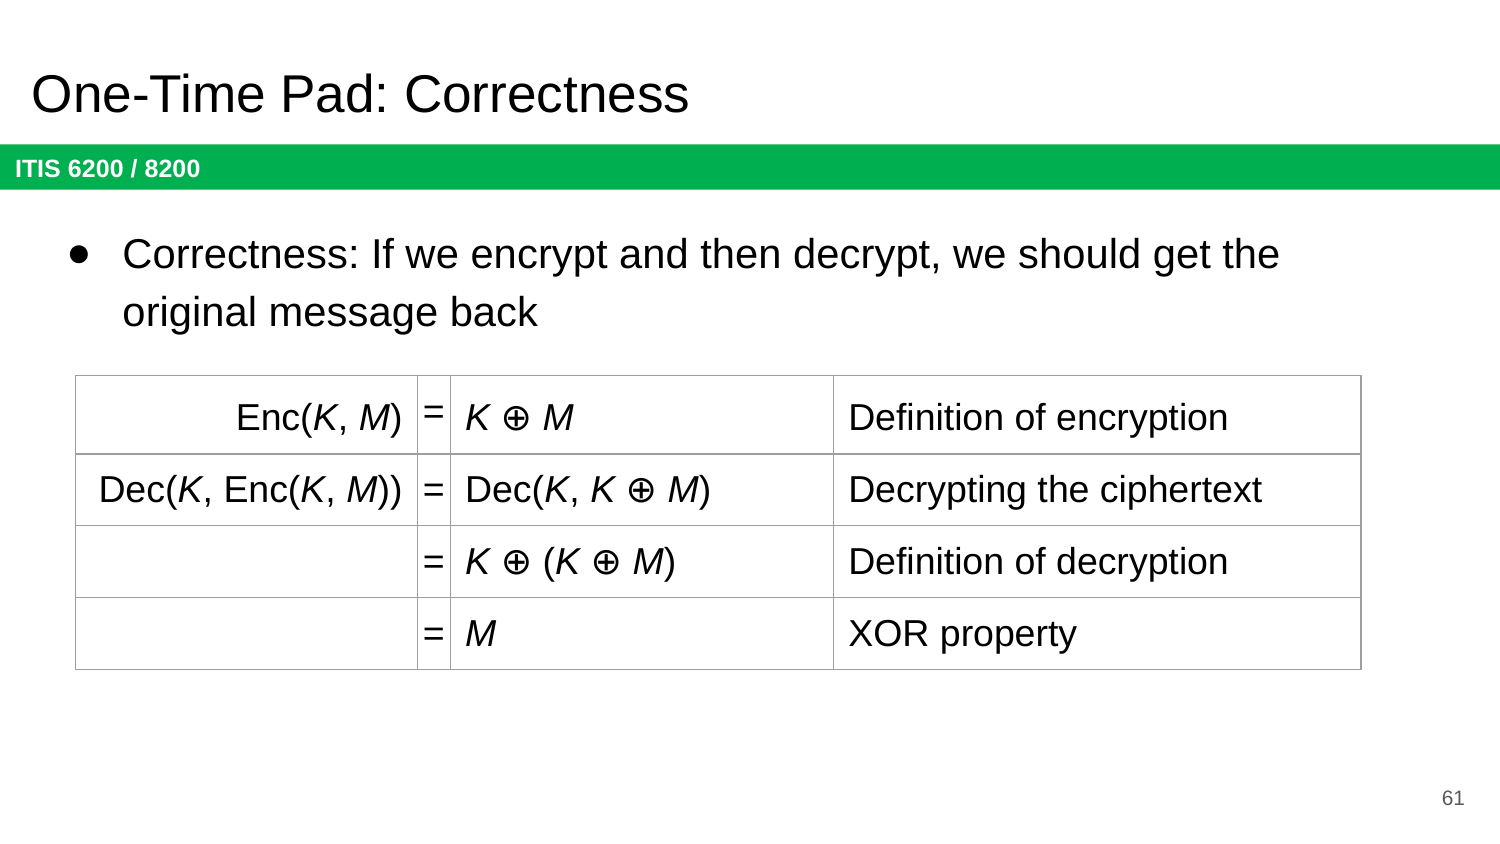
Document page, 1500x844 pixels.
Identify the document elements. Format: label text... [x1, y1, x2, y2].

table_cell K ⊕ (K ⊕ M) [451, 526, 833, 597]
table_cell [76, 598, 417, 669]
table_cell = [418, 598, 450, 669]
table_cell XOR property [834, 598, 1360, 669]
table_cell Definition of decryption [834, 526, 1360, 597]
table_header Enc(K, M) [76, 376, 417, 453]
table_header Definition of encryption [834, 376, 1360, 453]
table_cell [76, 526, 417, 597]
table_header K ⊕ M [451, 376, 833, 453]
title One-Time Pad: Correctness [16, 44, 1415, 139]
slide_number 61 [1389, 764, 1480, 830]
table_cell = [418, 526, 450, 597]
table_cell Decrypting the ciphertext [834, 455, 1360, 525]
table_cell Dec(K, Enc(K, M)) [76, 455, 417, 525]
table_cell M [451, 598, 833, 669]
list Correctness: If we encrypt and then decrypt, we should get the original message back [32, 204, 1431, 385]
table_header = [418, 376, 450, 453]
table_cell = [418, 455, 450, 525]
table_cell Dec(K, K ⊕ M) [451, 455, 833, 525]
